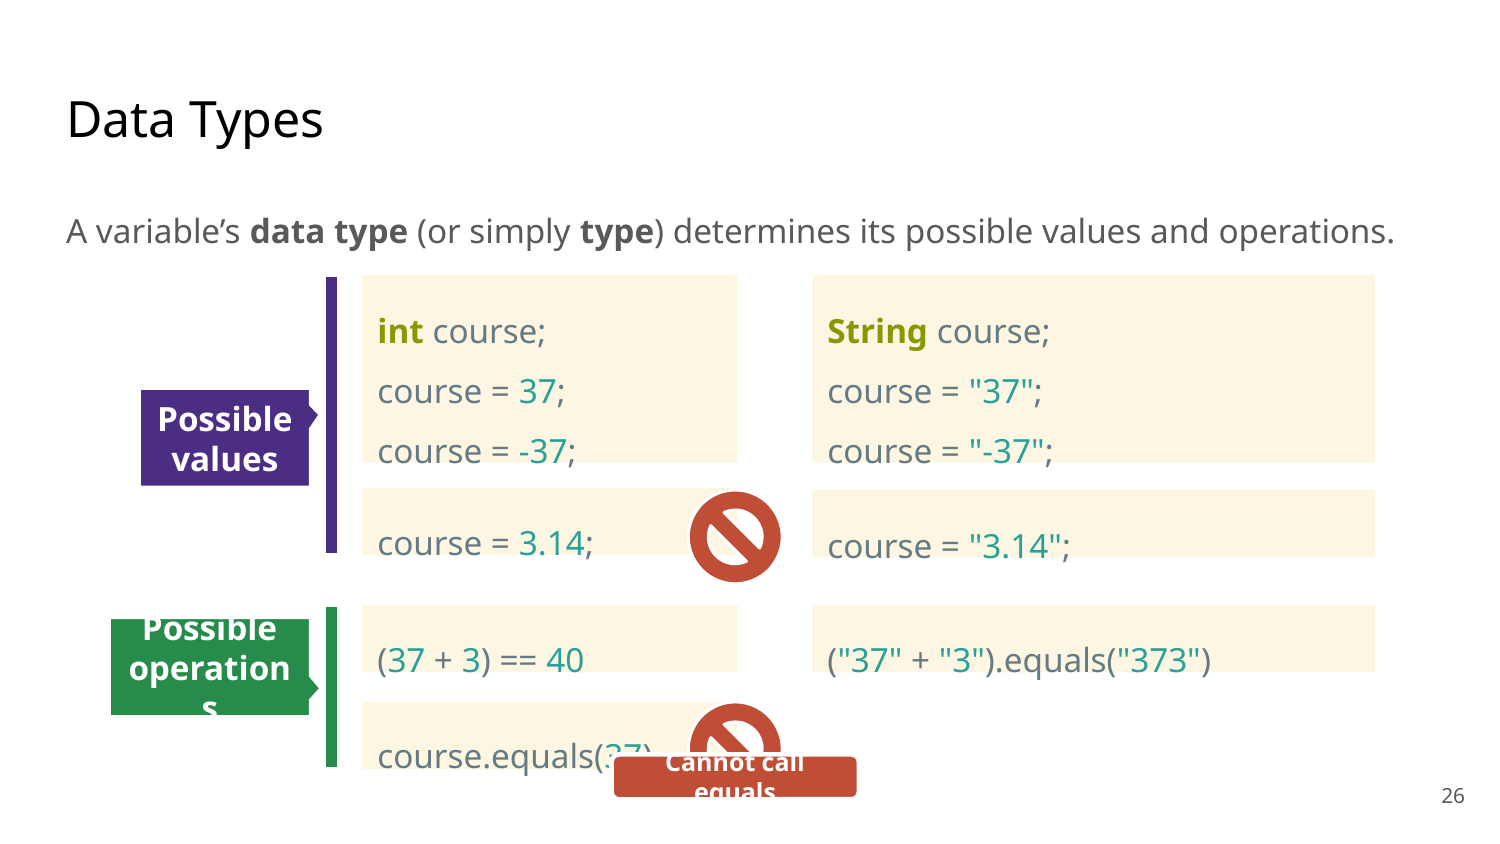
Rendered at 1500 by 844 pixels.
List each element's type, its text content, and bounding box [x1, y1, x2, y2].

text_box course = 3.14; [362, 487, 738, 555]
text_box [323, 605, 339, 770]
list A variable’s data type (or simply type) determines its possible values and operations. [51, 189, 1449, 264]
text_box [688, 489, 783, 584]
text_box [688, 701, 783, 754]
text_box Cannot call equals [611, 754, 860, 800]
slide_number ‹#› [1389, 764, 1480, 830]
text_box [323, 274, 339, 555]
text_box ("37" + "3").equals("373") [812, 605, 1375, 673]
text_box String course; course = "37"; course = "-37"; [812, 275, 1375, 463]
text_box course.equals(37) [362, 701, 731, 770]
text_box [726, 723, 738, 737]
text_box course = "3.14"; [812, 489, 1375, 558]
title Data Types [51, 72, 1449, 167]
text_box Possible operations [108, 616, 322, 718]
text_box int course; course = 37; course = -37; [362, 275, 738, 463]
text_box (37 + 3) == 40 [362, 605, 738, 673]
text_box Possible values [138, 387, 322, 488]
